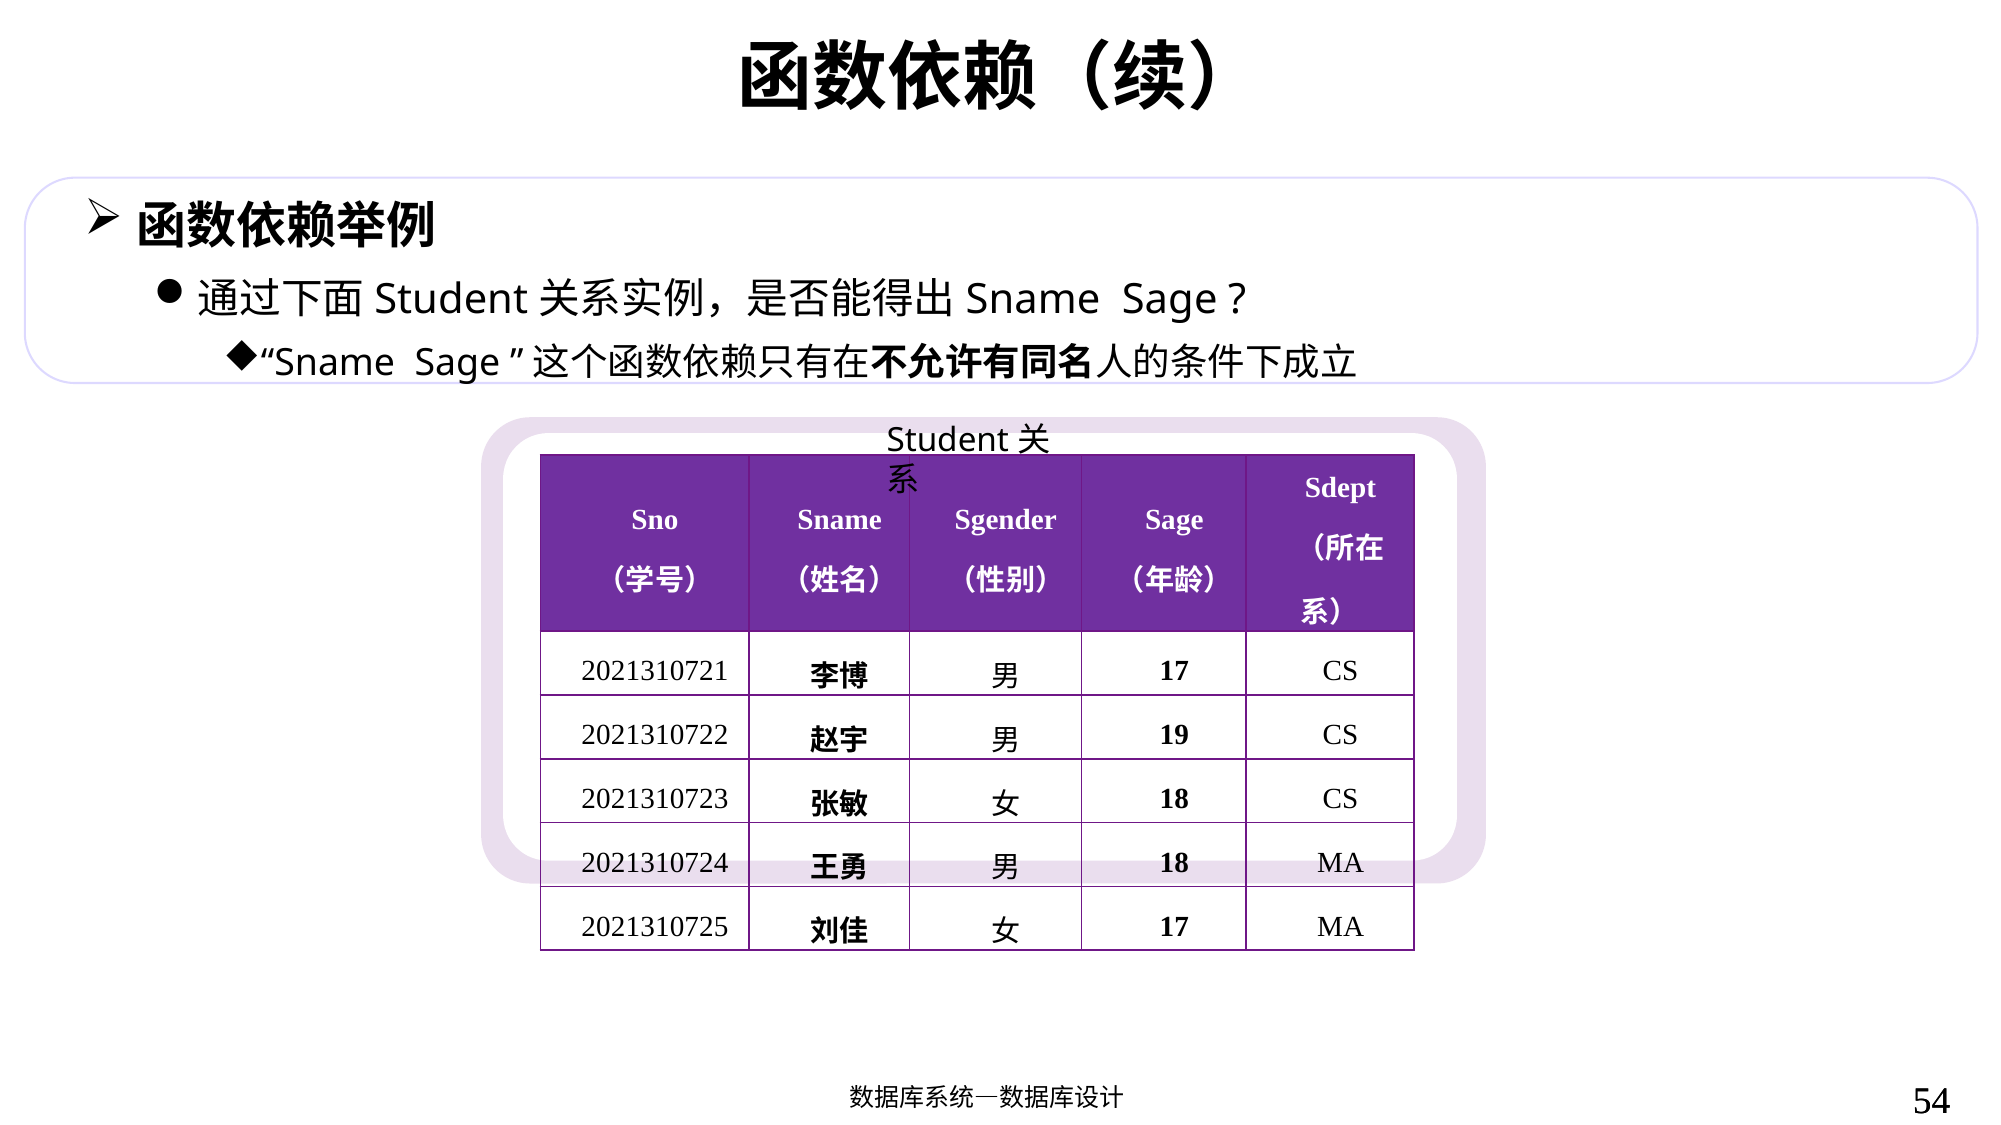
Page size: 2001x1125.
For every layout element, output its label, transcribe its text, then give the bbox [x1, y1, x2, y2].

footer 数据库系统—数据库设计 [670, 1073, 1304, 1125]
table_cell 张敏 [750, 760, 909, 822]
table_cell 李博 [750, 632, 909, 694]
table_cell CS [1247, 632, 1413, 694]
title 函数依赖（续） [172, 17, 1828, 130]
table_cell 17 [1082, 632, 1245, 694]
table_cell 赵宇 [750, 696, 909, 758]
table_cell MA [1247, 823, 1413, 886]
table_cell 2021310723 [541, 760, 748, 822]
text_box [479, 415, 871, 886]
table_cell 17 [1082, 887, 1245, 949]
table_cell 18 [1082, 760, 1245, 822]
table_header Sname （姓名） [750, 456, 909, 630]
table_cell 男 [910, 696, 1081, 758]
table_cell 2021310722 [541, 696, 748, 758]
text_box Student关系 [871, 410, 1095, 506]
text_box [501, 431, 871, 862]
table_cell 男 [910, 823, 1081, 886]
text_box [1095, 415, 1489, 886]
table_cell 19 [1082, 696, 1245, 758]
table_cell 18 [1082, 823, 1245, 886]
table_cell 2021310724 [541, 823, 748, 886]
table_header Sgender （性别） [910, 506, 1081, 630]
table_header Sage （年龄） [1082, 456, 1245, 630]
slide_number 54 [1898, 1069, 2000, 1125]
table_cell 男 [910, 632, 1081, 694]
text_box [1095, 431, 1460, 863]
text_box [24, 177, 1978, 384]
table_cell CS [1247, 696, 1413, 758]
table_header Sno （学号） [541, 456, 748, 630]
table_cell MA [1247, 887, 1413, 949]
table_cell 王勇 [750, 823, 909, 886]
table_cell 女 [910, 887, 1081, 949]
table_cell CS [1247, 760, 1413, 822]
table_cell 女 [910, 760, 1081, 822]
table_cell 刘佳 [750, 887, 909, 949]
table_cell 2021310721 [541, 632, 748, 694]
table_cell 2021310725 [541, 887, 748, 949]
table_header Sdept （所在系） [1247, 456, 1413, 630]
